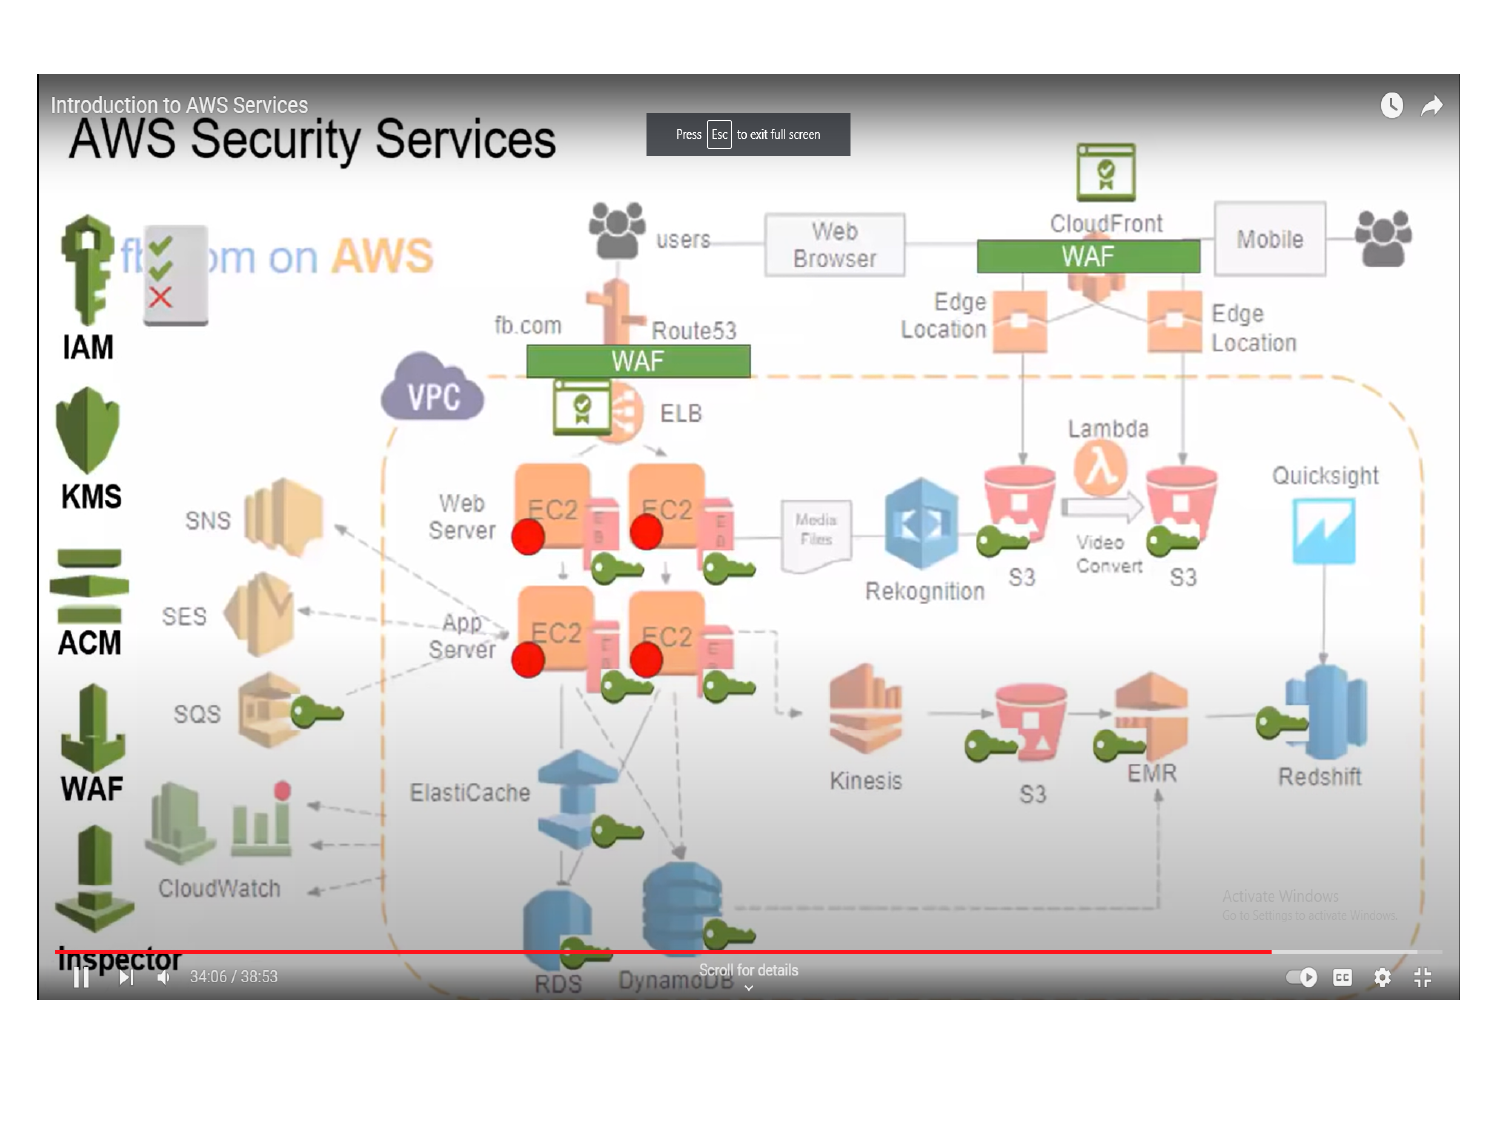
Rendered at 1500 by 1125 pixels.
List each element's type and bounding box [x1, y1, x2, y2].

picture [37, 74, 1460, 1001]
